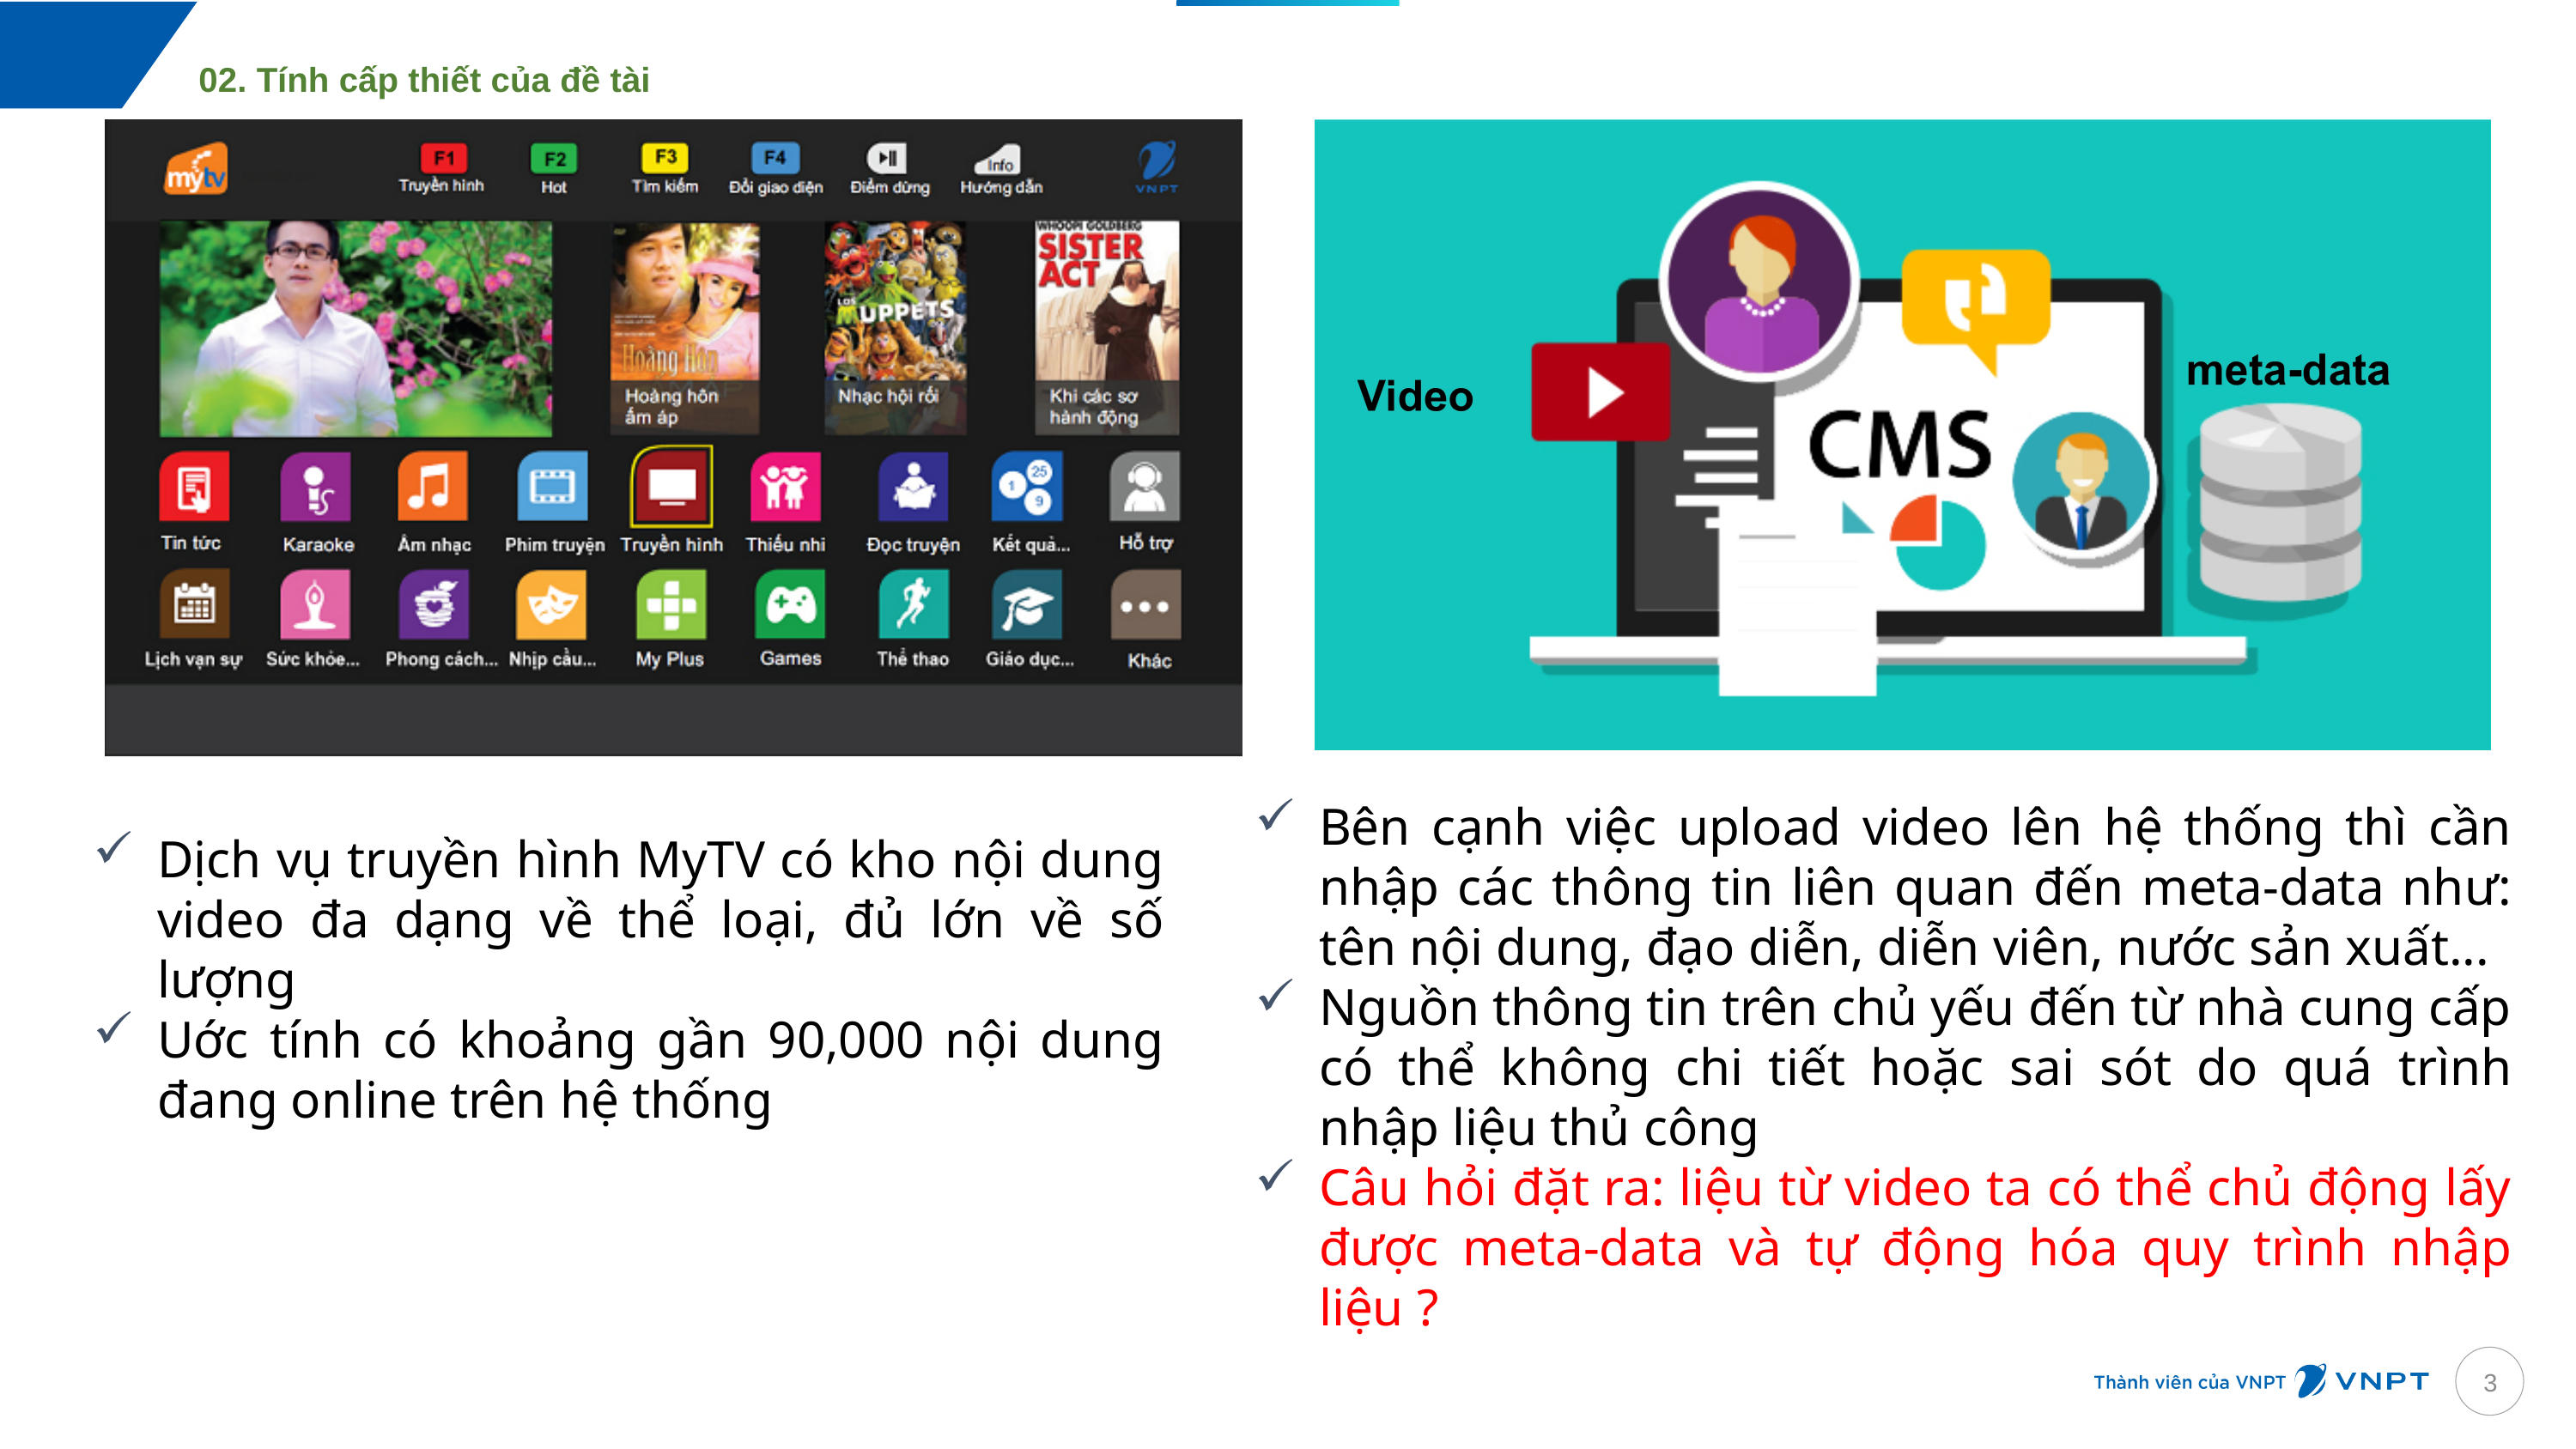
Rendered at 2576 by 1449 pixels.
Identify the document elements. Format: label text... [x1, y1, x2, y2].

picture [1315, 119, 2491, 750]
text_box [0, 0, 199, 110]
picture [105, 119, 1242, 756]
text_box Bên cạnh việc upload video lên hệ thống thì cần nhập các thông tin liên quan đến meta-data như: tên nội dung, đạo diễn, diễn viên, nước sản xuất... Nguồn thông tin trên chủ yếu đến từ nhà cung cấp có thể không chi tiết hoặc sai sót do quá trình nhập liệu thủ công Câu hỏi đặt ra: liệu từ video ta có thể chủ động lấy được meta-data và tự động hóa quy trình nhập liệu ? [1242, 788, 2524, 1343]
text_box 2 [2456, 1360, 2524, 1405]
text_box [1176, 0, 1400, 7]
text_box 02. Tính cấp thiết của đề tài [180, 6, 2404, 114]
picture [2094, 1363, 2429, 1398]
text_box Dịch vụ truyền hình MyTV có kho nội dung video đa dạng về thể loại, đủ lớn về số lượng Uớc tính có khoảng gần 90,000 nội dung đang online trên hệ thống [80, 821, 1177, 1135]
